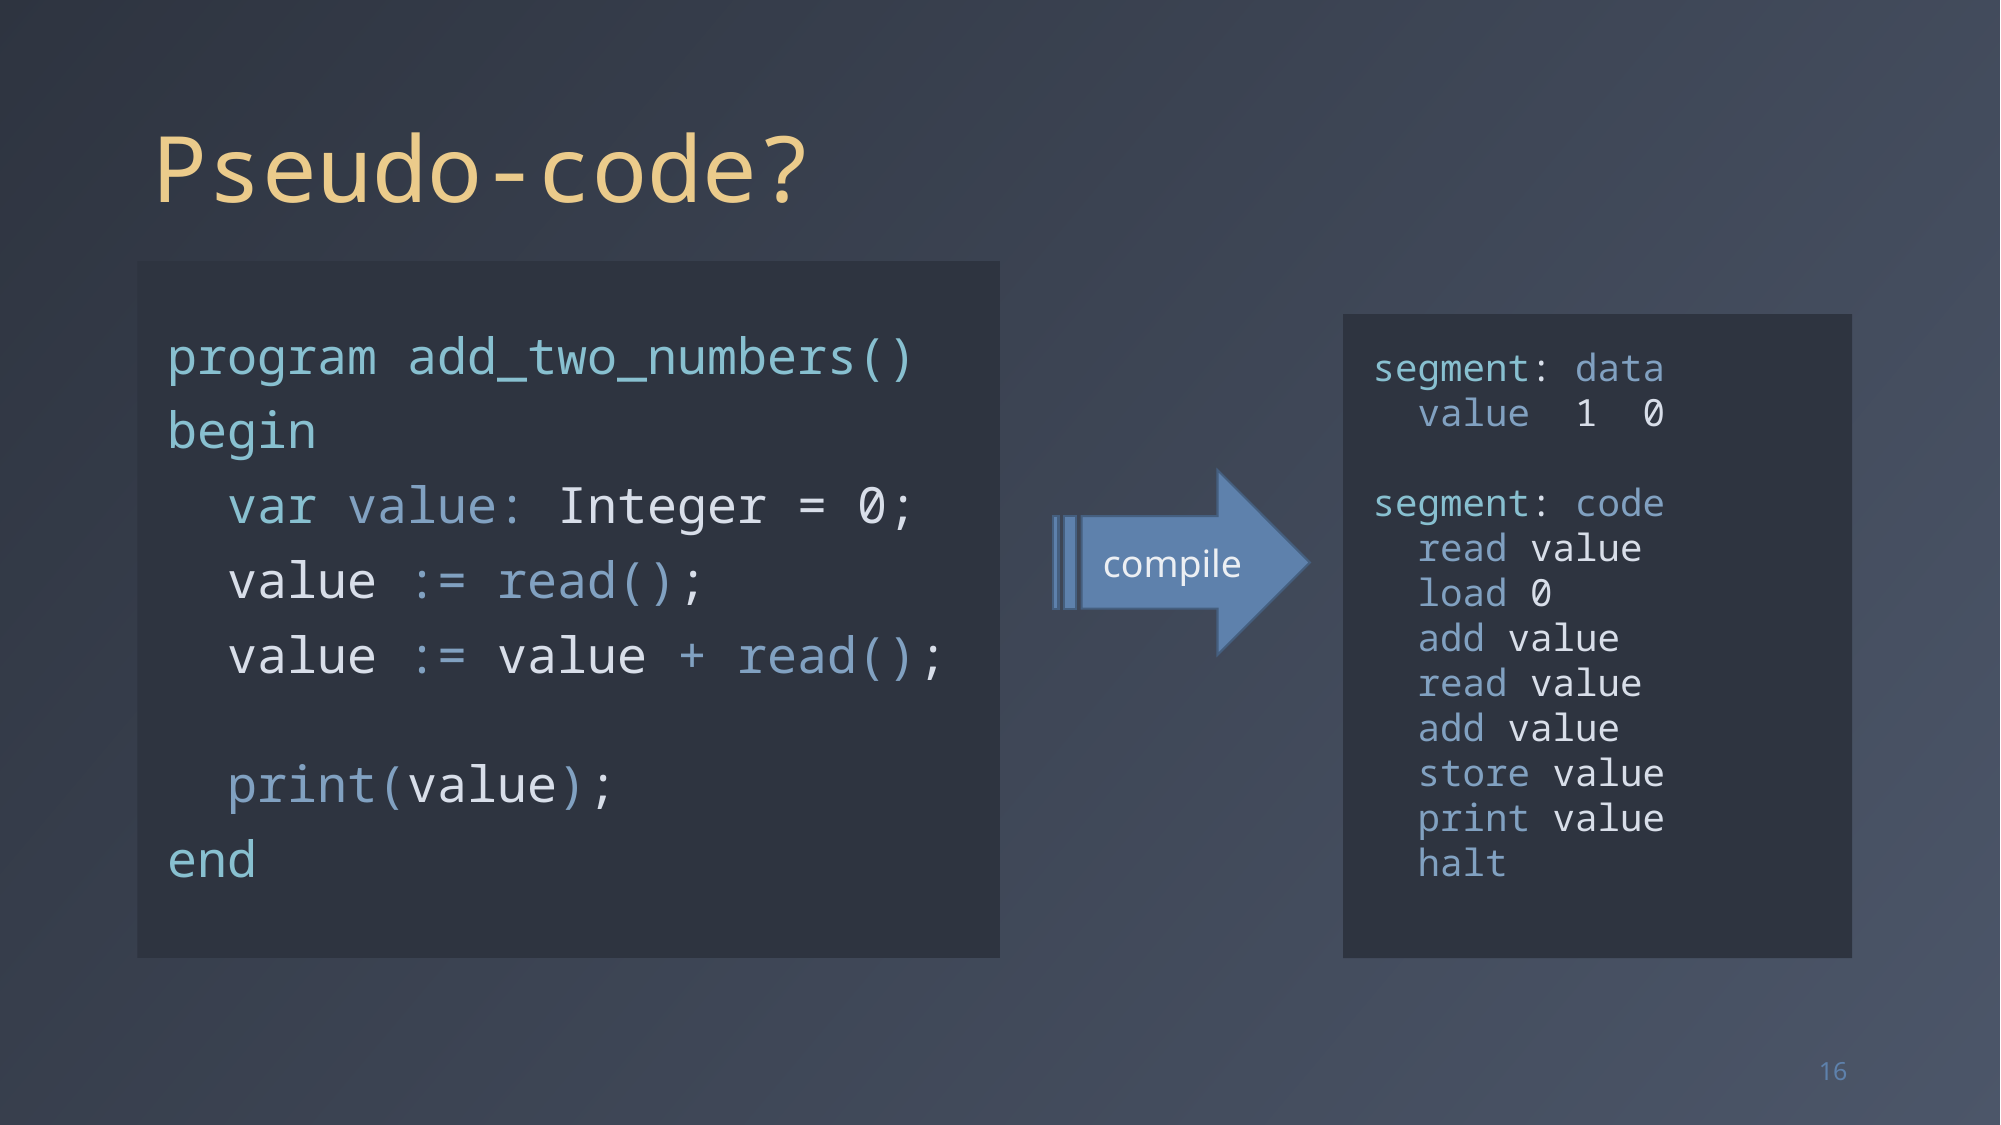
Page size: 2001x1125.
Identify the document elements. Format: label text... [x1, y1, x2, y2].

title Pseudo-code? [137, 26, 1863, 230]
text_box compile [1080, 467, 1312, 658]
text_box compile [1063, 515, 1077, 610]
text_box compile [1052, 515, 1060, 610]
slide_number 16 [1738, 1042, 1863, 1103]
text_box segment: data value 1 0 segment: code read value load 0 add value read value add value store value print value halt [1343, 314, 1853, 959]
list program add_two_numbers() begin var value: Integer = 0; value := read(); value := value + read(); print(value); end [137, 261, 1000, 958]
